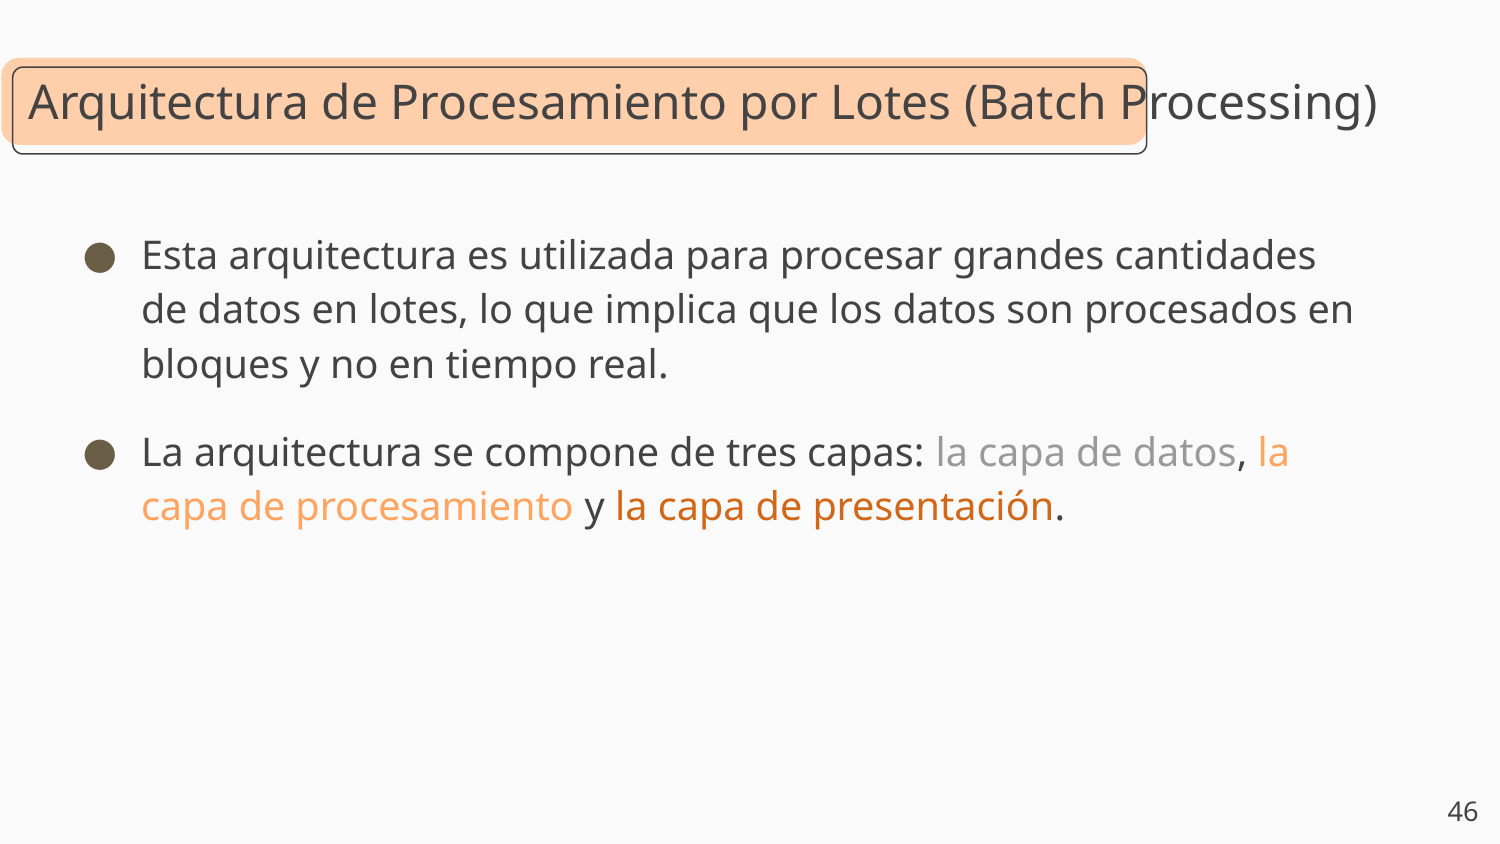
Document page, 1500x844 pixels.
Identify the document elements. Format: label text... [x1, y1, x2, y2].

title Arquitectura de Procesamiento por Lotes (Batch Processing) [13, 48, 1412, 180]
slide_number ‹#› [1403, 779, 1494, 844]
list Esta arquitectura es utilizada para procesar grandes cantidades de datos en lotes, lo que implica que los datos son procesados en bloques y no en tiempo real. La arquitectura se compone de tres capas: la capa de datos, la capa de procesamiento y la capa de presentación. [51, 207, 1383, 811]
